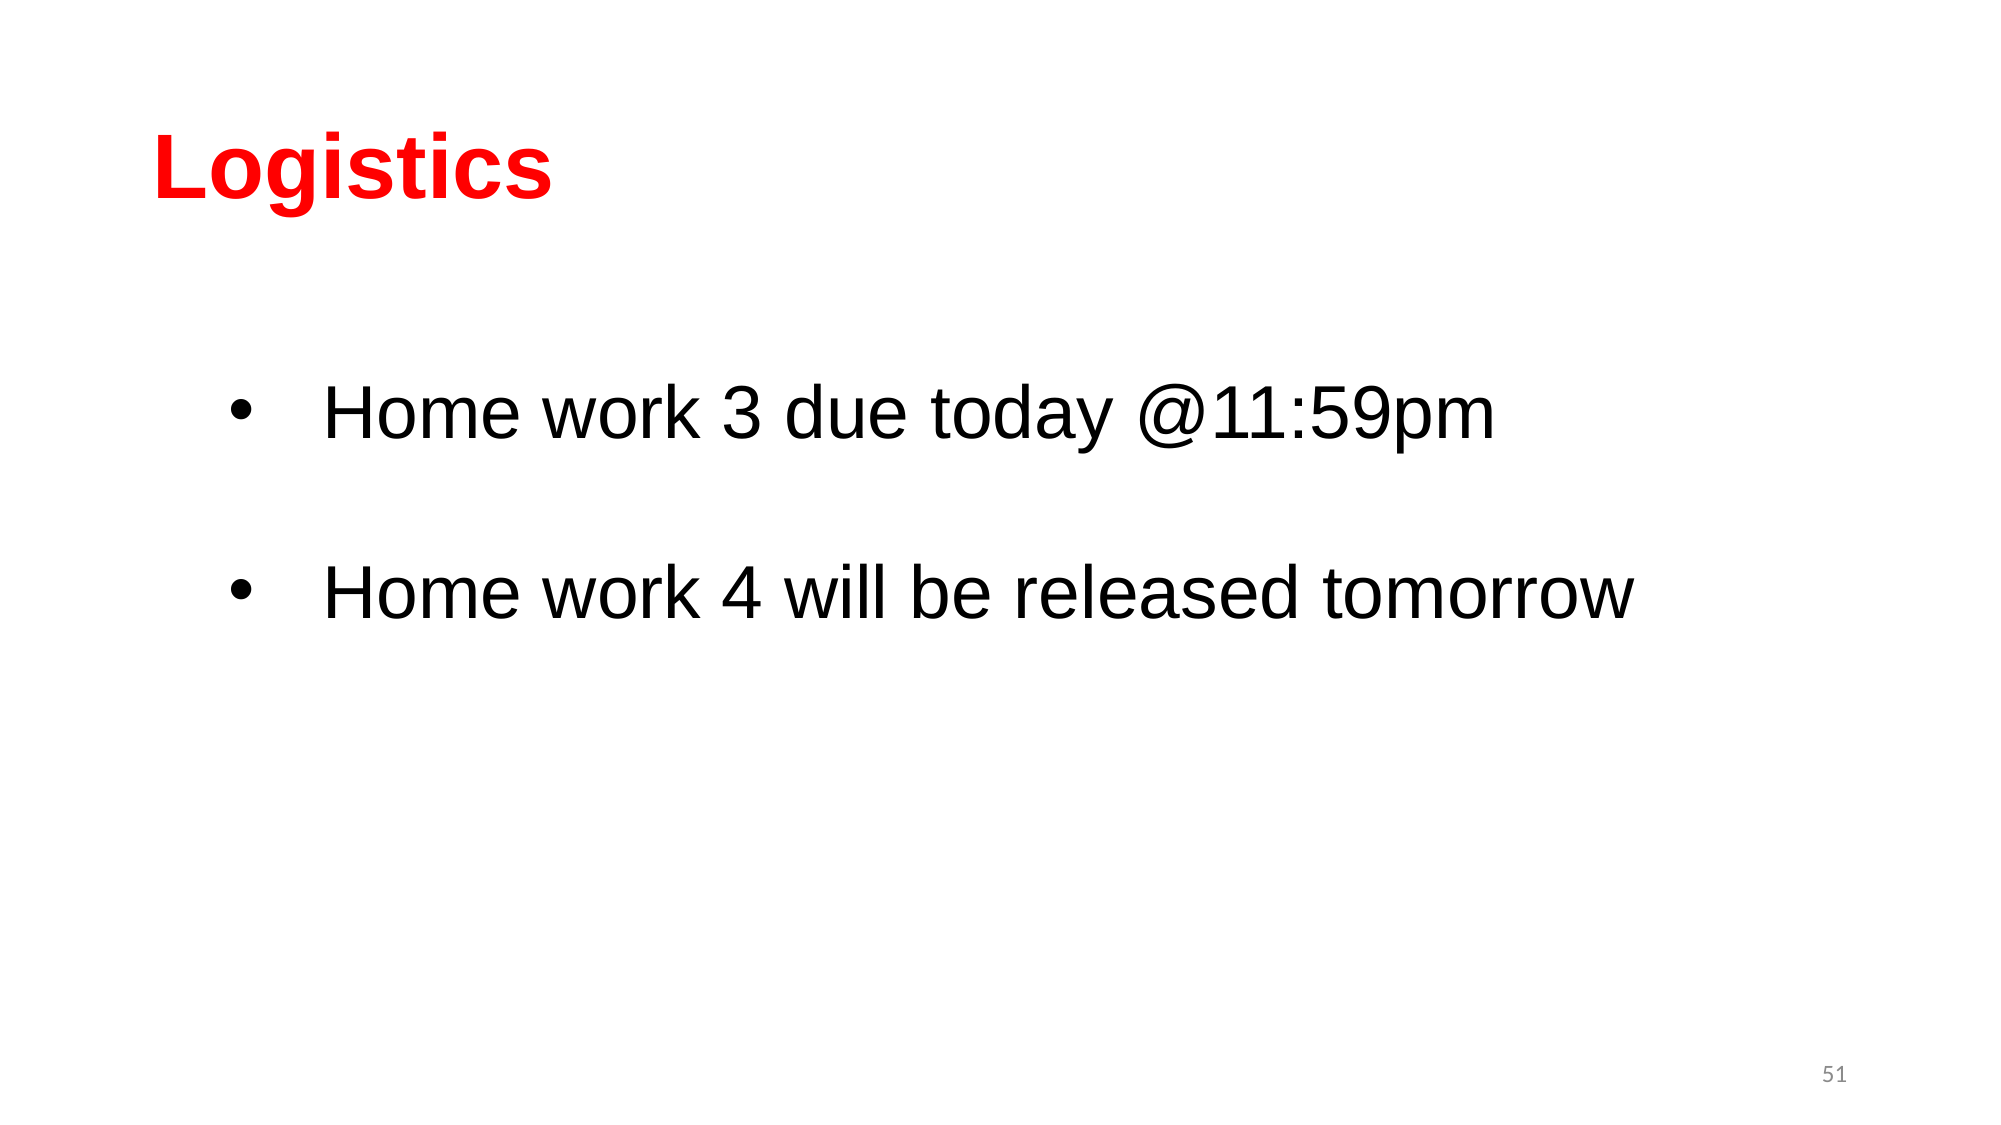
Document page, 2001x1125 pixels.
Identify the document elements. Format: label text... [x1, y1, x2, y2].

slide_number 51 [1412, 1042, 1863, 1103]
title Logistics [137, 59, 1863, 278]
text_box Home work 3 due today @11:59pm Home work 4 will be released tomorrow [213, 355, 1739, 641]
